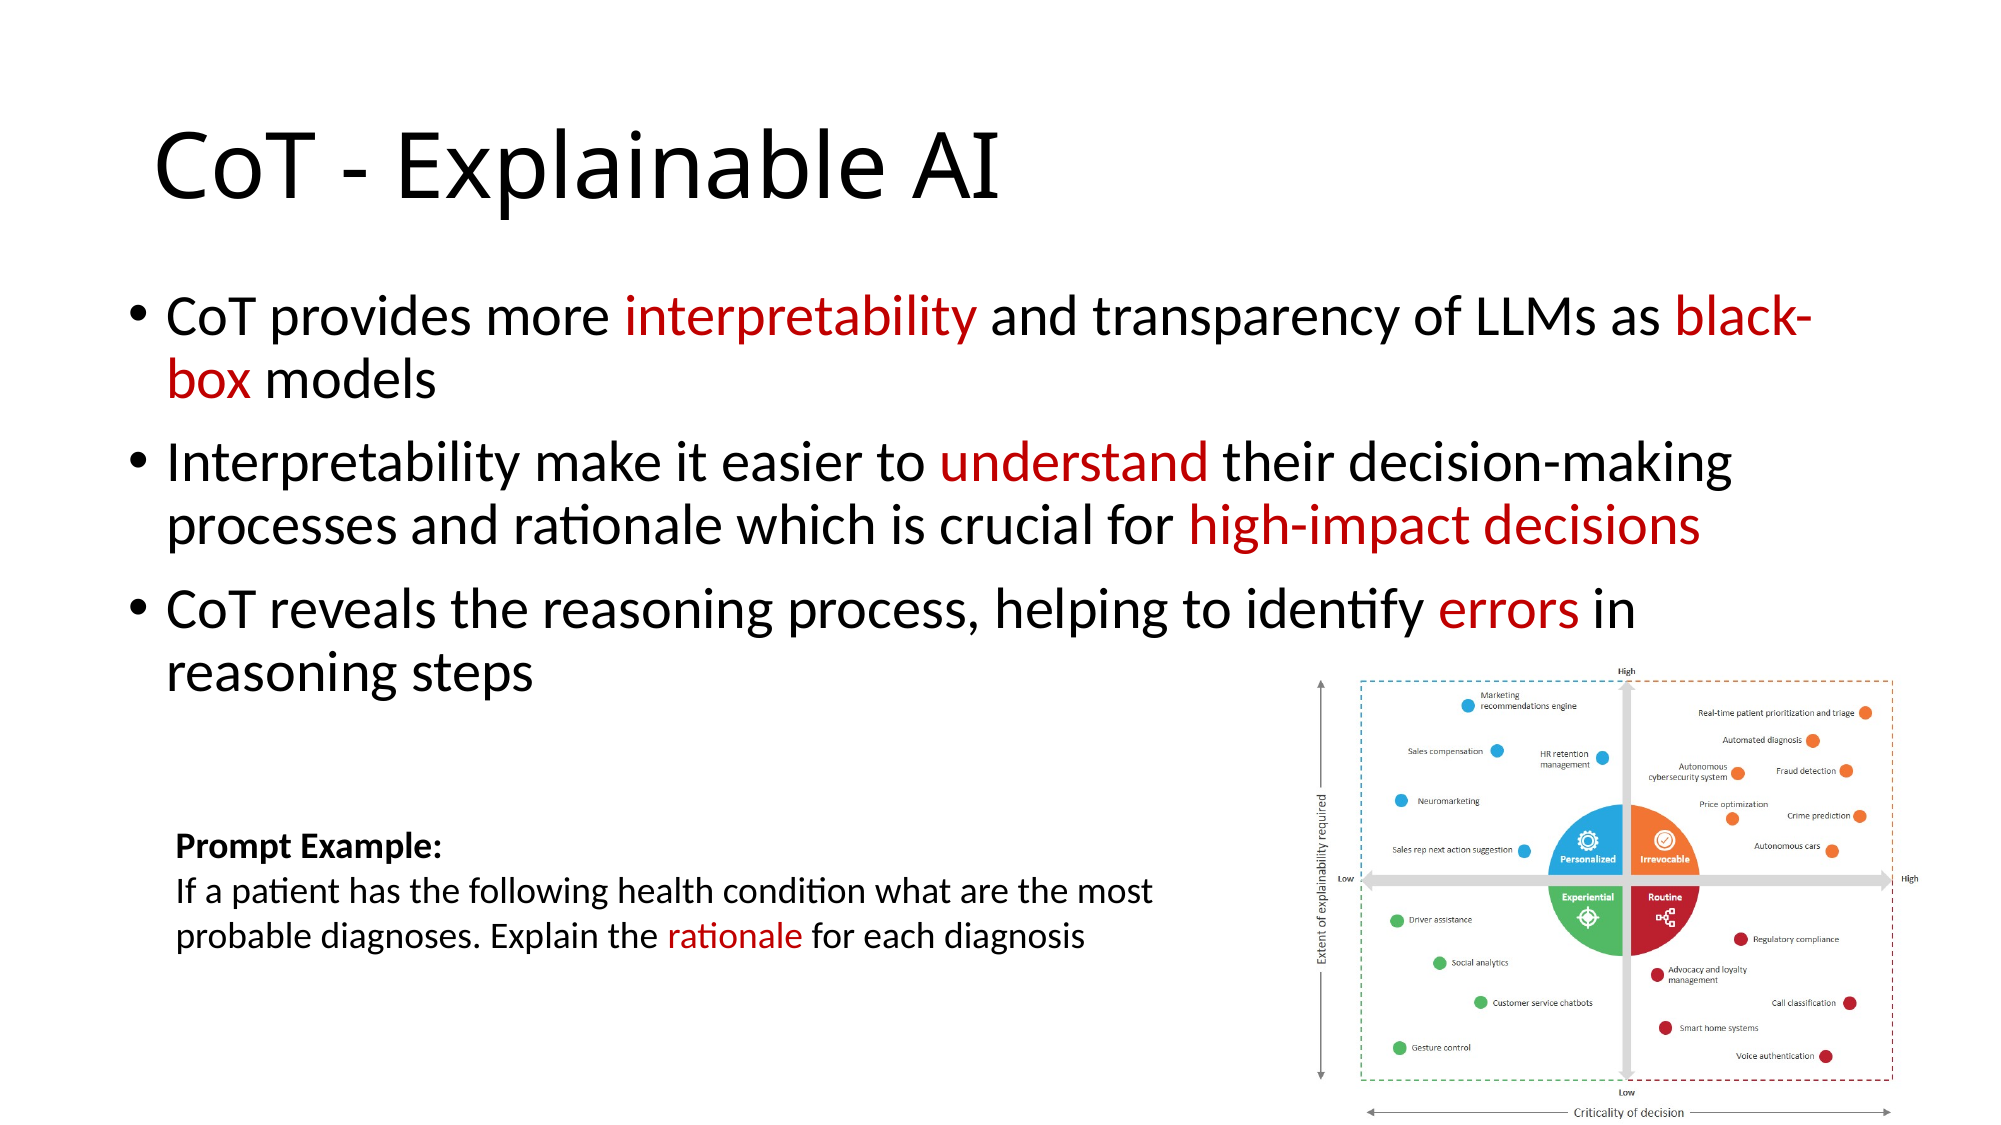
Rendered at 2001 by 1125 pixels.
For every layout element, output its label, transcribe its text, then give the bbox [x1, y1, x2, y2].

text_box Prompt Example: If a patient has the following health condition what are the most probable diagnoses. Explain the rationale for each diagnosis [160, 814, 1208, 964]
picture [1301, 658, 1927, 1125]
list CoT provides more interpretability and transparency of LLMs as black-box models Interpretability make it easier to understand their decision-making processes and rationale which is crucial for high-impact decisions CoT reveals the reasoning process, helping to identify errors in reasoning steps [114, 277, 1839, 992]
title CoT - Explainable AI [137, 59, 1863, 278]
